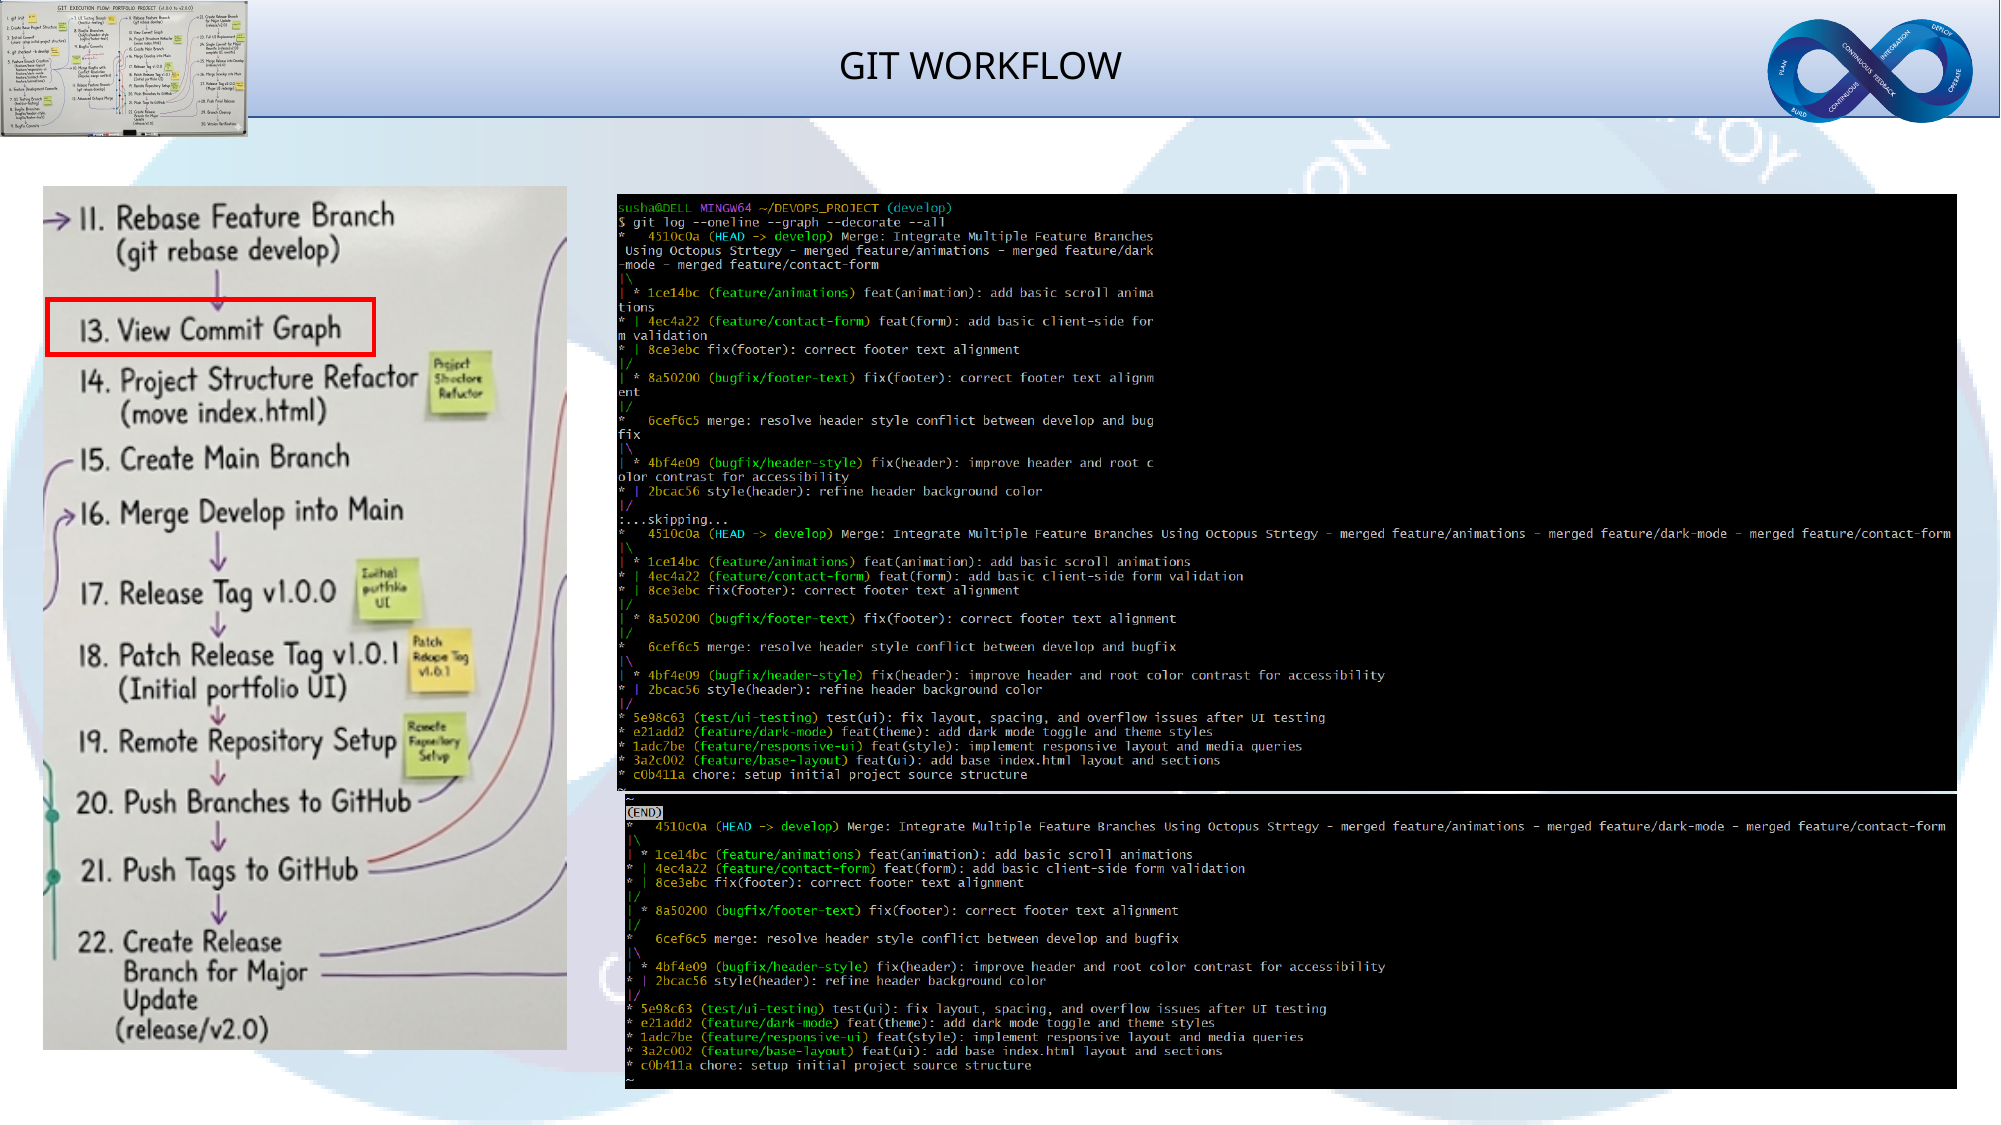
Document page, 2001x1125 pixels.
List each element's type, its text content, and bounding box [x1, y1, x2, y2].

picture [1767, 19, 1973, 123]
picture [0, 1, 248, 137]
picture [625, 794, 1957, 1089]
text_box GIT WORKFLOW [824, 34, 1297, 95]
picture [617, 194, 1957, 791]
picture [43, 186, 567, 1050]
text_box [0, 0, 2000, 118]
